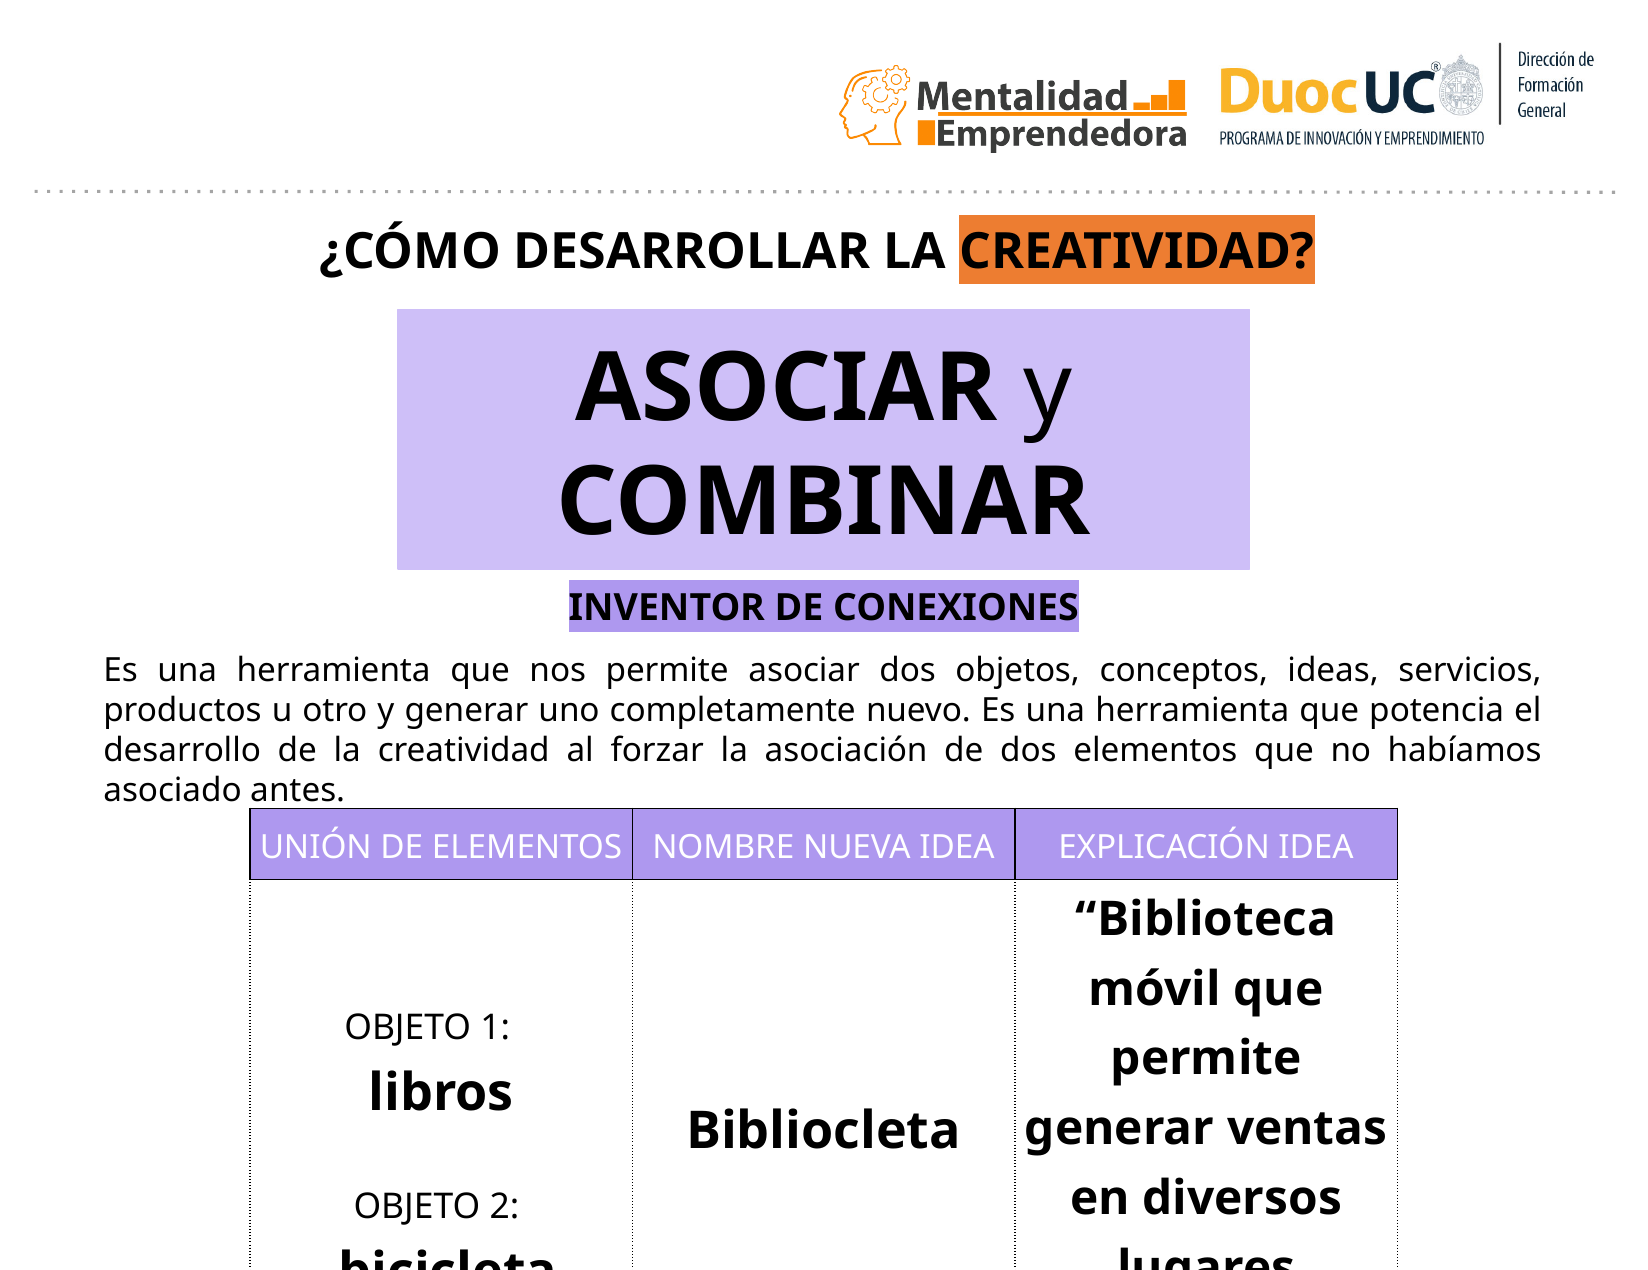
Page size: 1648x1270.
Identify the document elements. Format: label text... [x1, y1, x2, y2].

table_header NOMBRE NUEVA IDEA [633, 816, 1014, 879]
picture [838, 64, 1187, 153]
table_header EXPLICACIÓN IDEA [1016, 816, 1397, 879]
picture [1196, 42, 1610, 168]
table_cell “Biblioteca móvil que permite generar ventas en diversos lugares fomentando la lectura” [1015, 880, 1398, 1270]
text_box ASOCIAR y COMBINAR [398, 309, 1250, 570]
table_cell OBJETO 1: libros OBJETO 2: bicicleta [250, 880, 632, 1270]
table_header UNIÓN DE ELEMENTOS [251, 816, 632, 879]
text_box ¿CÓMO DESARROLLAR LA CREATIVIDAD? [0, 207, 1648, 362]
table_cell Bibliocleta [632, 880, 1015, 1270]
text_box Es una herramienta que nos permite asociar dos objetos, conceptos, ideas, servicios, productos u otro y generar uno completamente nuevo. Es una herramienta que potencia el desarrollo de la creatividad al forzar la asociación de dos elementos que no habíamos asociado antes. [88, 640, 1560, 816]
text_box INVENTOR DE CONEXIONES [398, 575, 1250, 636]
